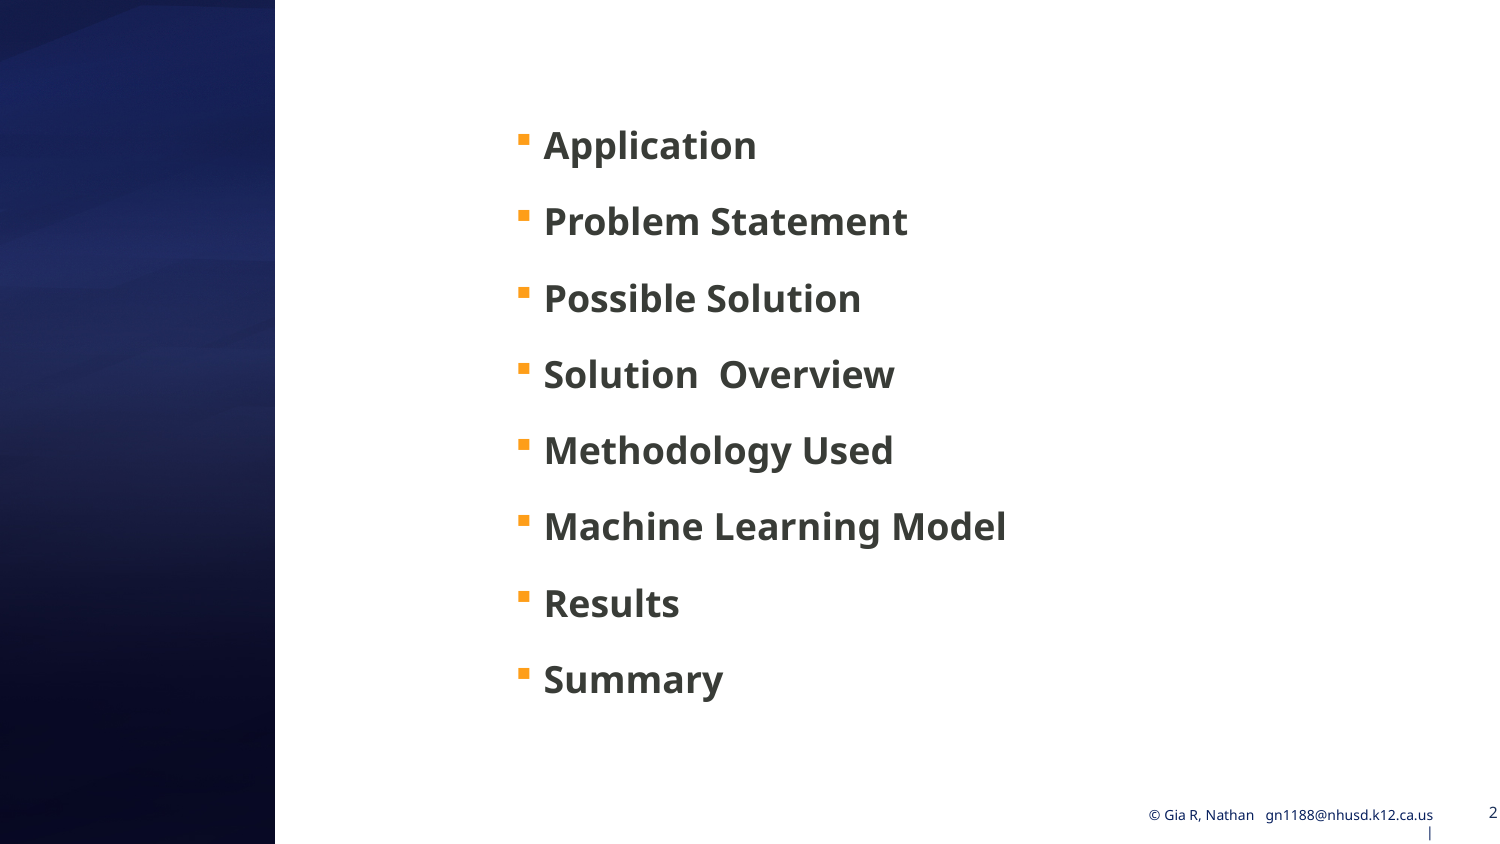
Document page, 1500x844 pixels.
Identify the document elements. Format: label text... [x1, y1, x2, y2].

picture [0, 0, 275, 844]
text_box Application Problem Statement Possible Solution Solution Overview Methodology Used Machine Learning Model Results Summary [500, 114, 1197, 684]
